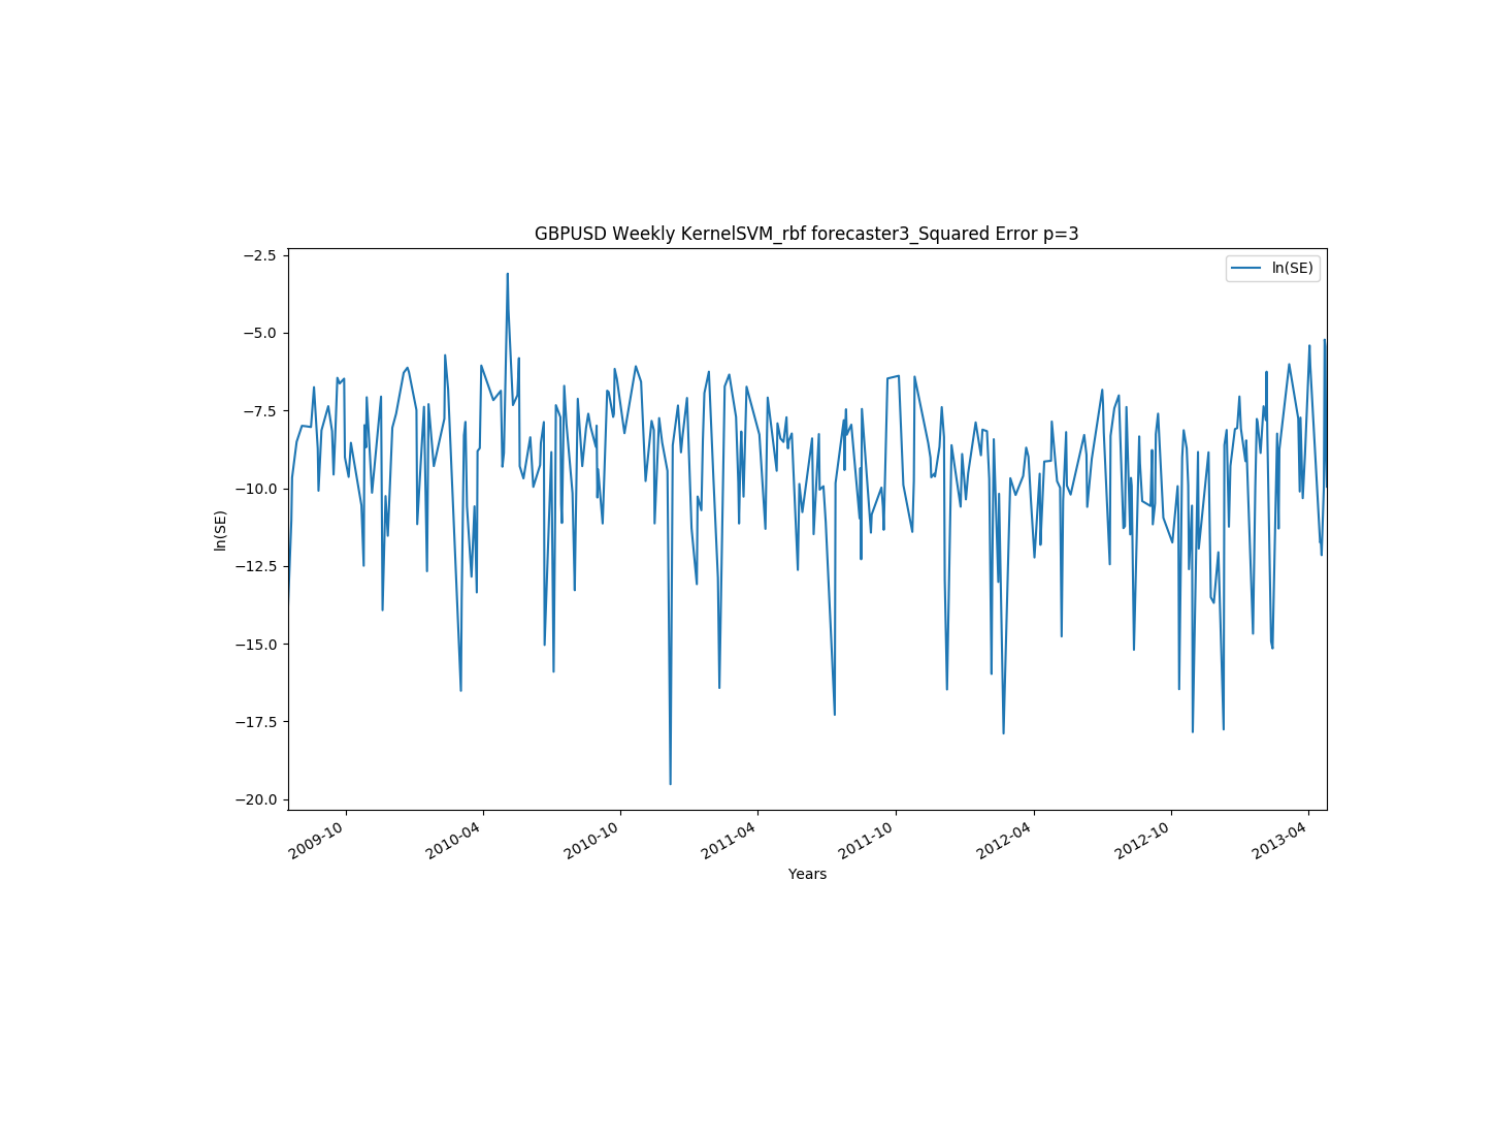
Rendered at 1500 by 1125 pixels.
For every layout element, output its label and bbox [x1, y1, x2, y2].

picture [119, 149, 1461, 976]
